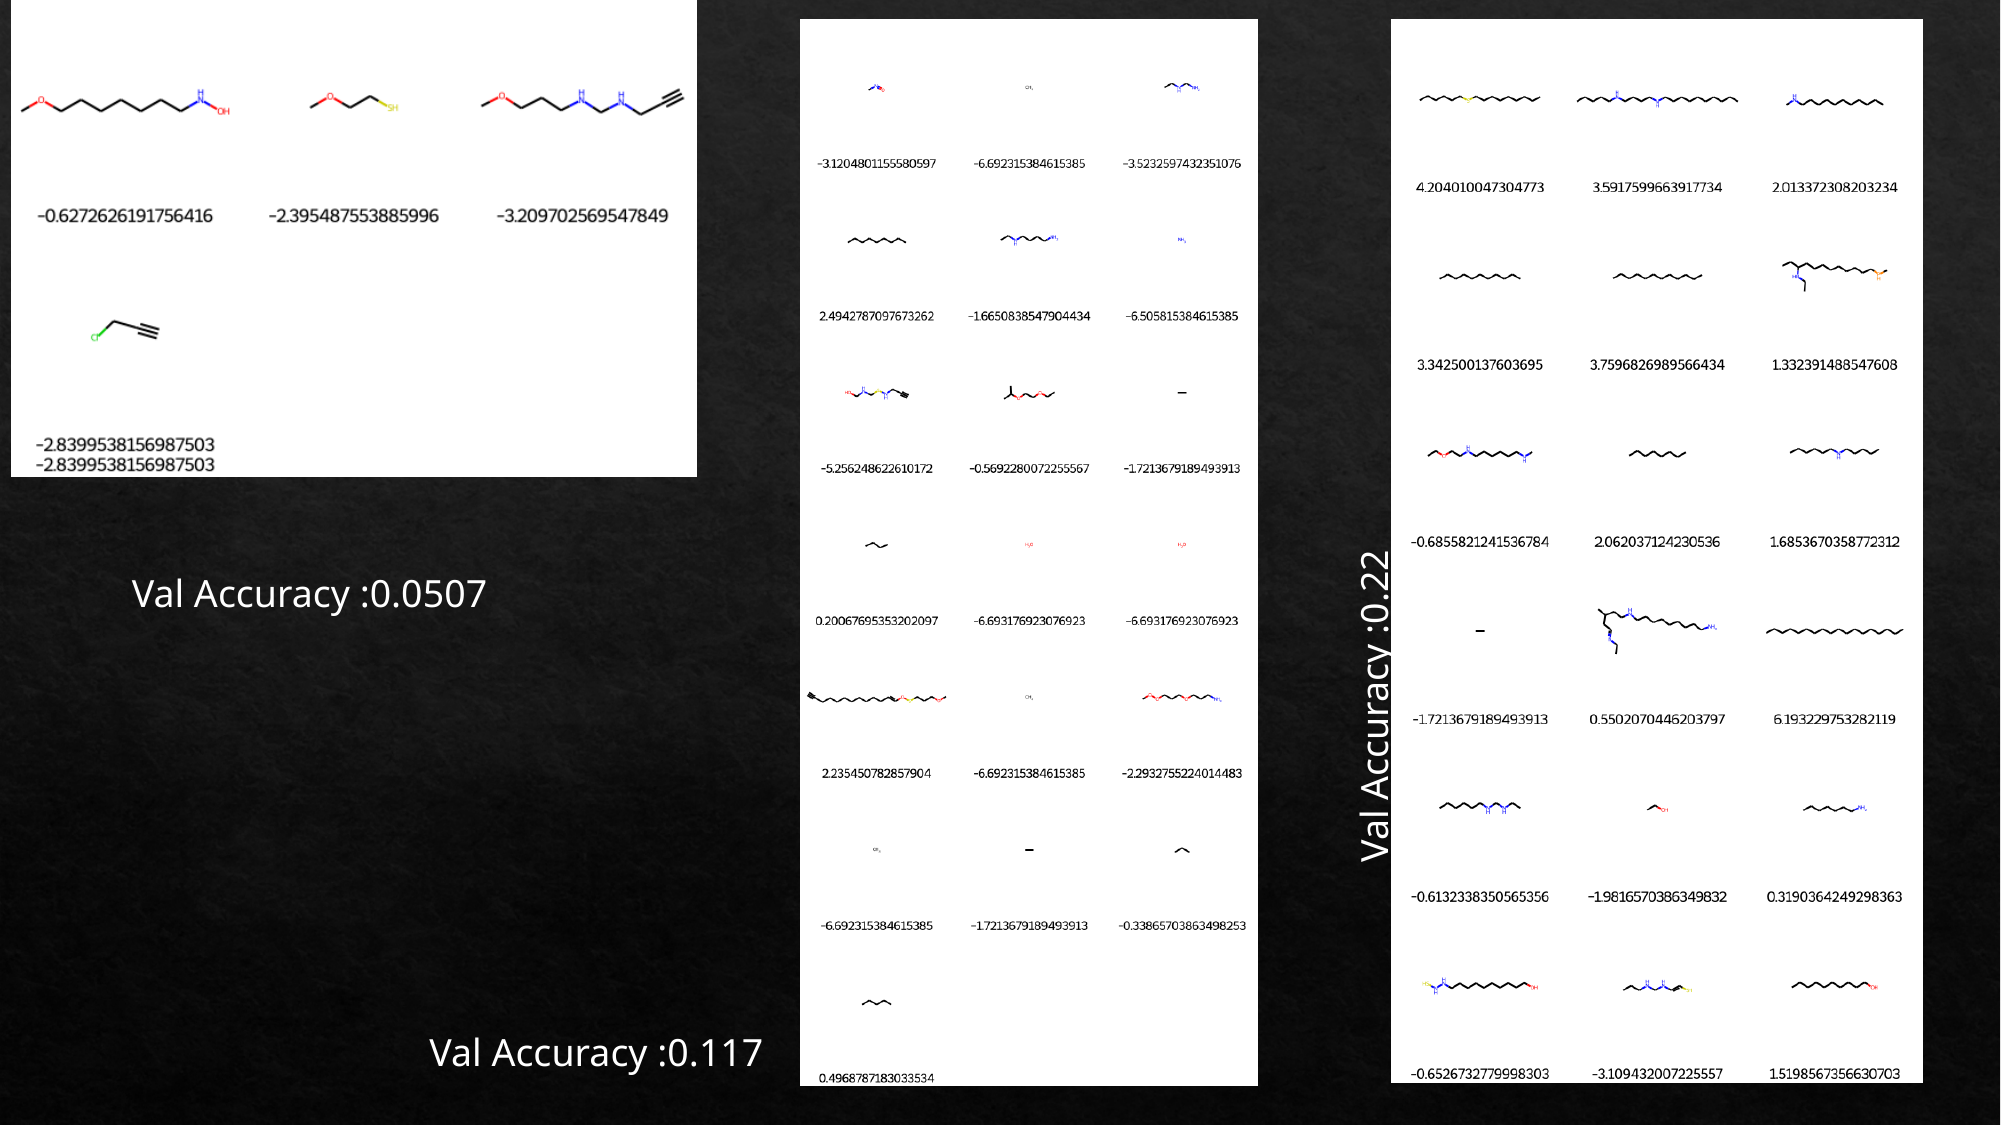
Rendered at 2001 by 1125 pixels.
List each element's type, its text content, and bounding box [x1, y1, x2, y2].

picture [800, 19, 1258, 1086]
text_box Val Accuracy :0.0507 [117, 562, 503, 623]
picture [1391, 19, 1923, 1084]
text_box Val Accuracy :0.22 [1343, 491, 1383, 878]
picture [10, 0, 697, 478]
text_box Val Accuracy :0.117 [414, 1021, 792, 1082]
